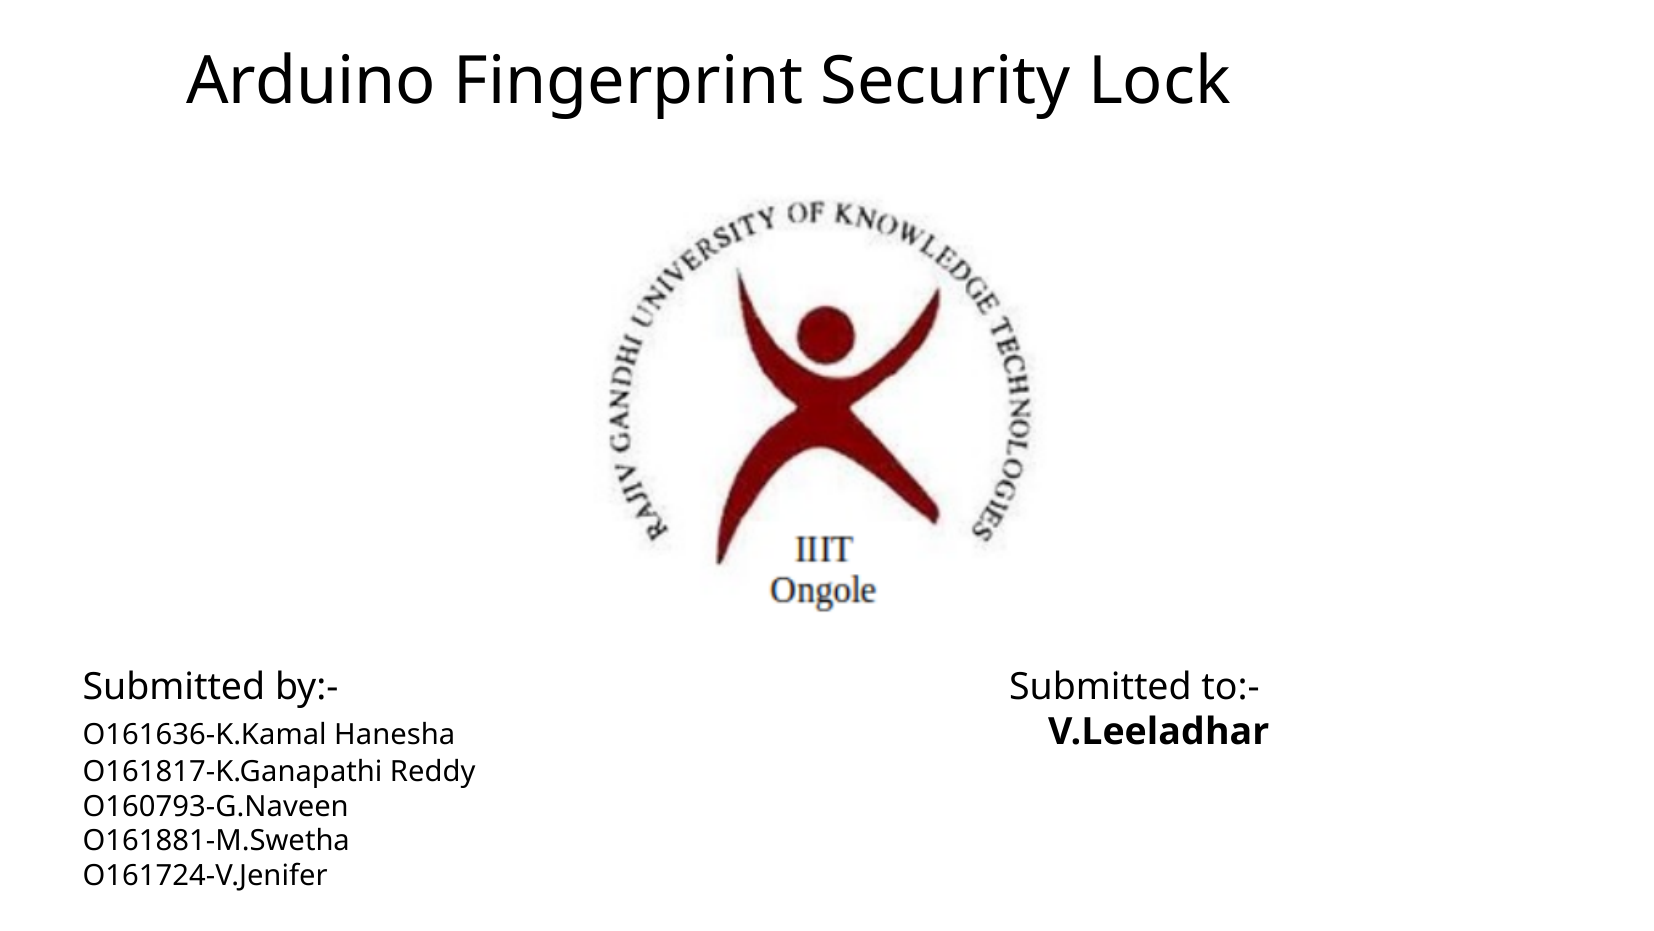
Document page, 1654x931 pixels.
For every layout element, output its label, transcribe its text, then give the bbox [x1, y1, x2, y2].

text_box Arduino Fingerprint Security Lock Submitted by:- Submitted to:- O161636-K.Kamal Hanesha V.Leeladhar O161817-K.Ganapathi Reddy O160793-G.Naveen O161881-M.Swetha O161724-V.Jenifer [82, 37, 1570, 804]
picture [566, 188, 1050, 613]
